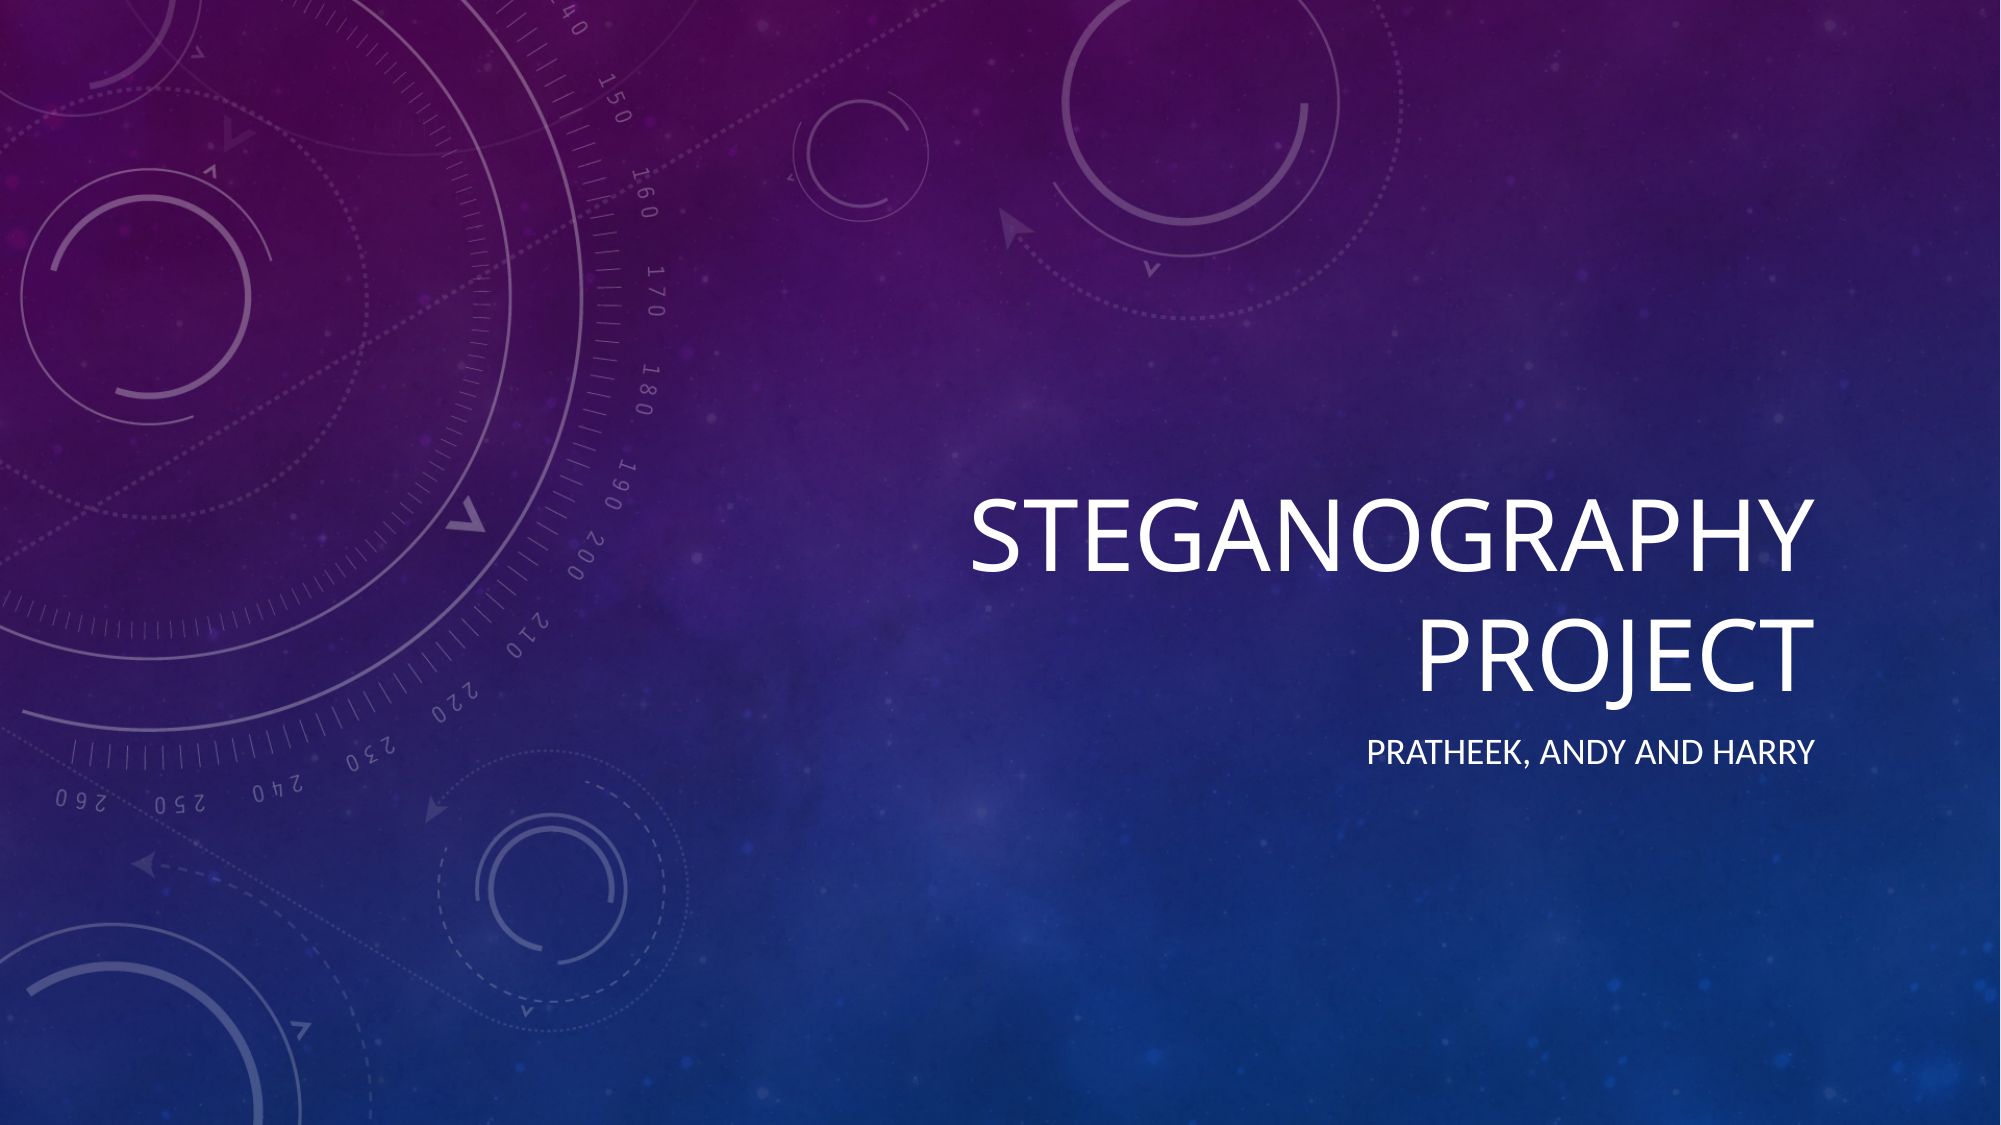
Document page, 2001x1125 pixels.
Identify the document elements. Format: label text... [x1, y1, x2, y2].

subtitle Pratheek, Andy and Harry [650, 719, 1831, 950]
title Steganography Project [650, 322, 1831, 719]
picture [0, 0, 2001, 1125]
